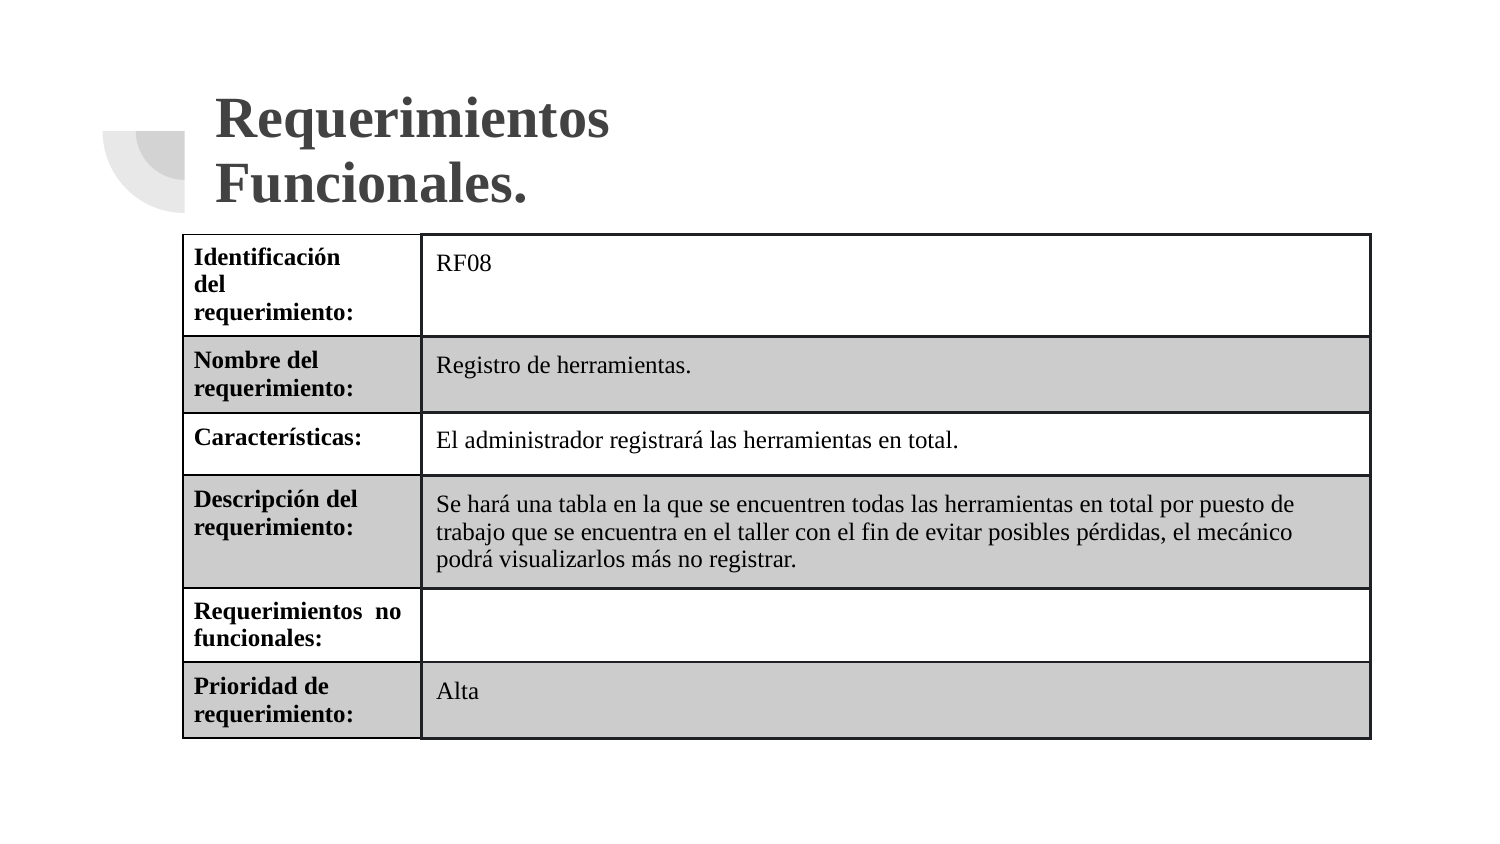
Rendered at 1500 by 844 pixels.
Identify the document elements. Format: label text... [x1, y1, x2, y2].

table_cell Características: [184, 414, 420, 474]
table_cell Registro de herramientas. [423, 338, 1369, 411]
table_cell Se hará una tabla en la que se encuentren todas las herramientas en total por puesto de trabajo que se encuentra en el taller con el fin de evitar posibles pérdidas, el mecánico podrá visualizarlos más no registrar. [423, 477, 1369, 587]
table_cell Alta [423, 663, 1369, 737]
table_cell [423, 590, 1369, 661]
table_cell Nombre del requerimiento: [184, 337, 420, 412]
table_cell Descripción del requerimiento: [184, 476, 420, 587]
table_header Identificación del requerimiento: [184, 235, 420, 335]
table_cell Requerimientos no funcionales: [184, 589, 420, 661]
table_cell El administrador registrará las herramientas en total. [423, 414, 1369, 474]
title Requerimientos Funcionales. [200, 70, 1354, 234]
table_cell Prioridad de requerimiento: [184, 663, 420, 737]
table_header RF08 [423, 236, 1369, 335]
